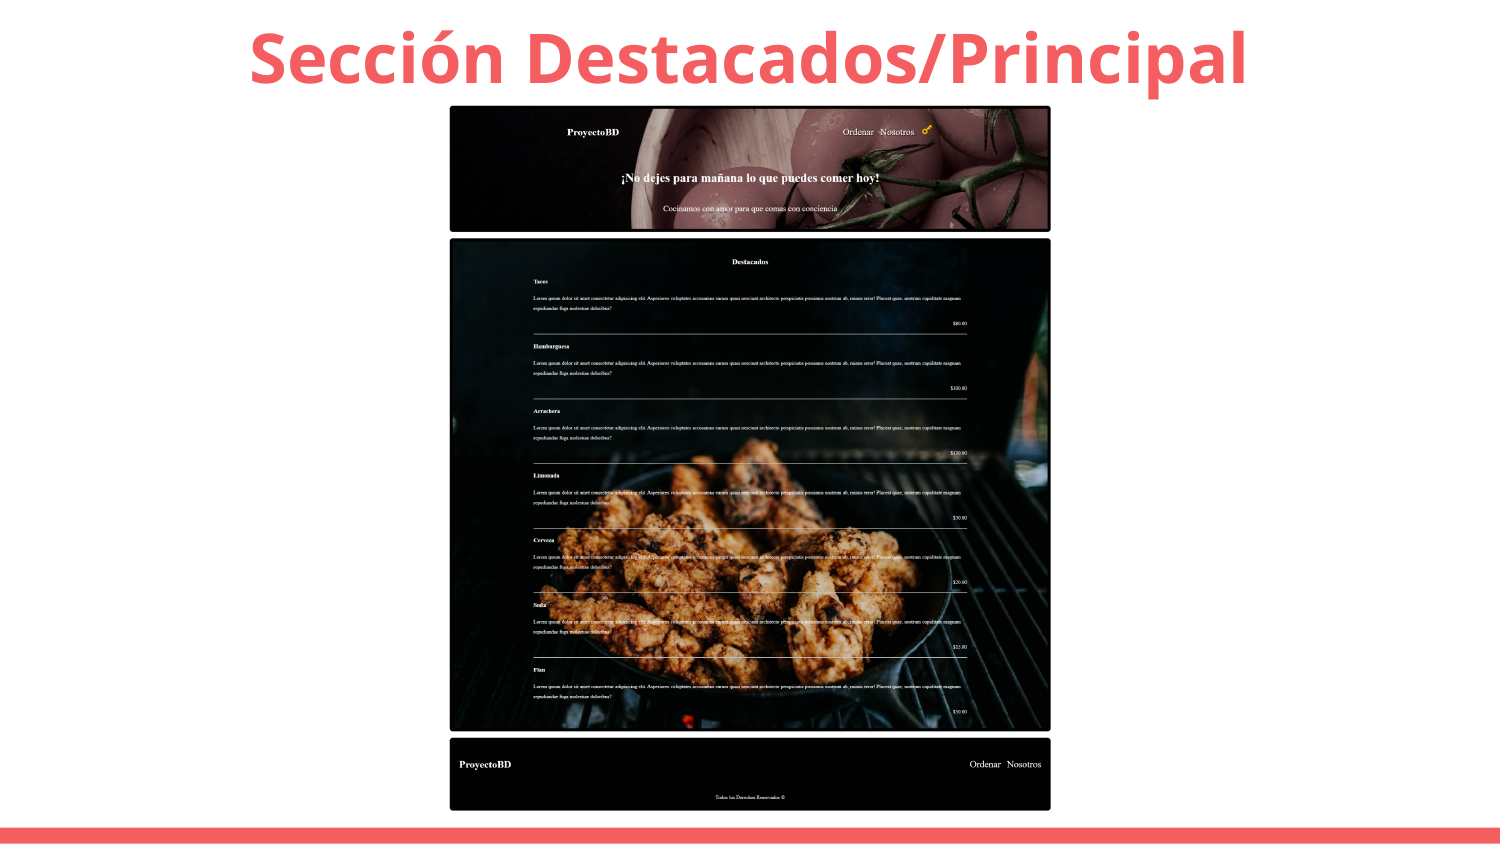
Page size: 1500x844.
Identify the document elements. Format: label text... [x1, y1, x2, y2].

picture [447, 103, 1053, 813]
title Sección Destacados/Principal [51, 0, 1449, 103]
